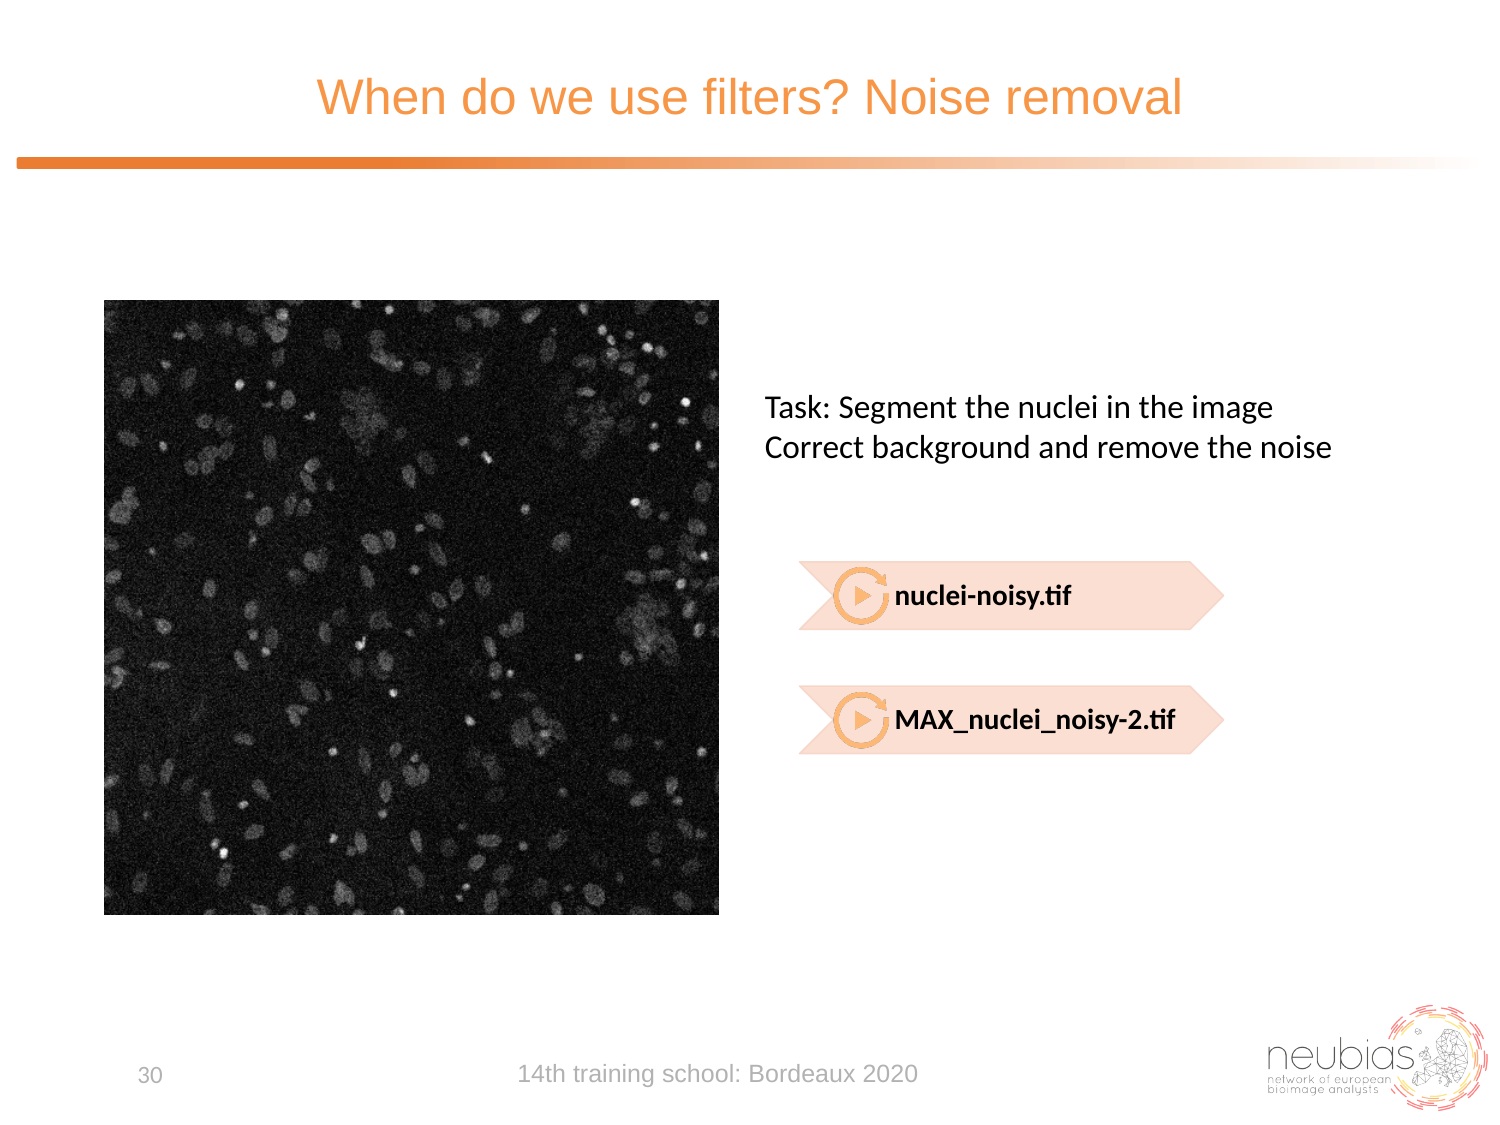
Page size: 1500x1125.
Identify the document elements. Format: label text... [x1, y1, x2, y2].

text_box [799, 685, 1500, 754]
picture [1258, 1004, 1489, 1113]
text_box Task: Segment the nuclei in the image Correct background and remove the noise [750, 378, 1392, 473]
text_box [799, 561, 1500, 630]
footer 14th training school: Bordeaux 2020 [177, 1042, 1259, 1103]
picture [103, 299, 719, 915]
slide_number 30 [75, 1043, 178, 1103]
title When do we use filters? Noise removal [75, 45, 1425, 144]
